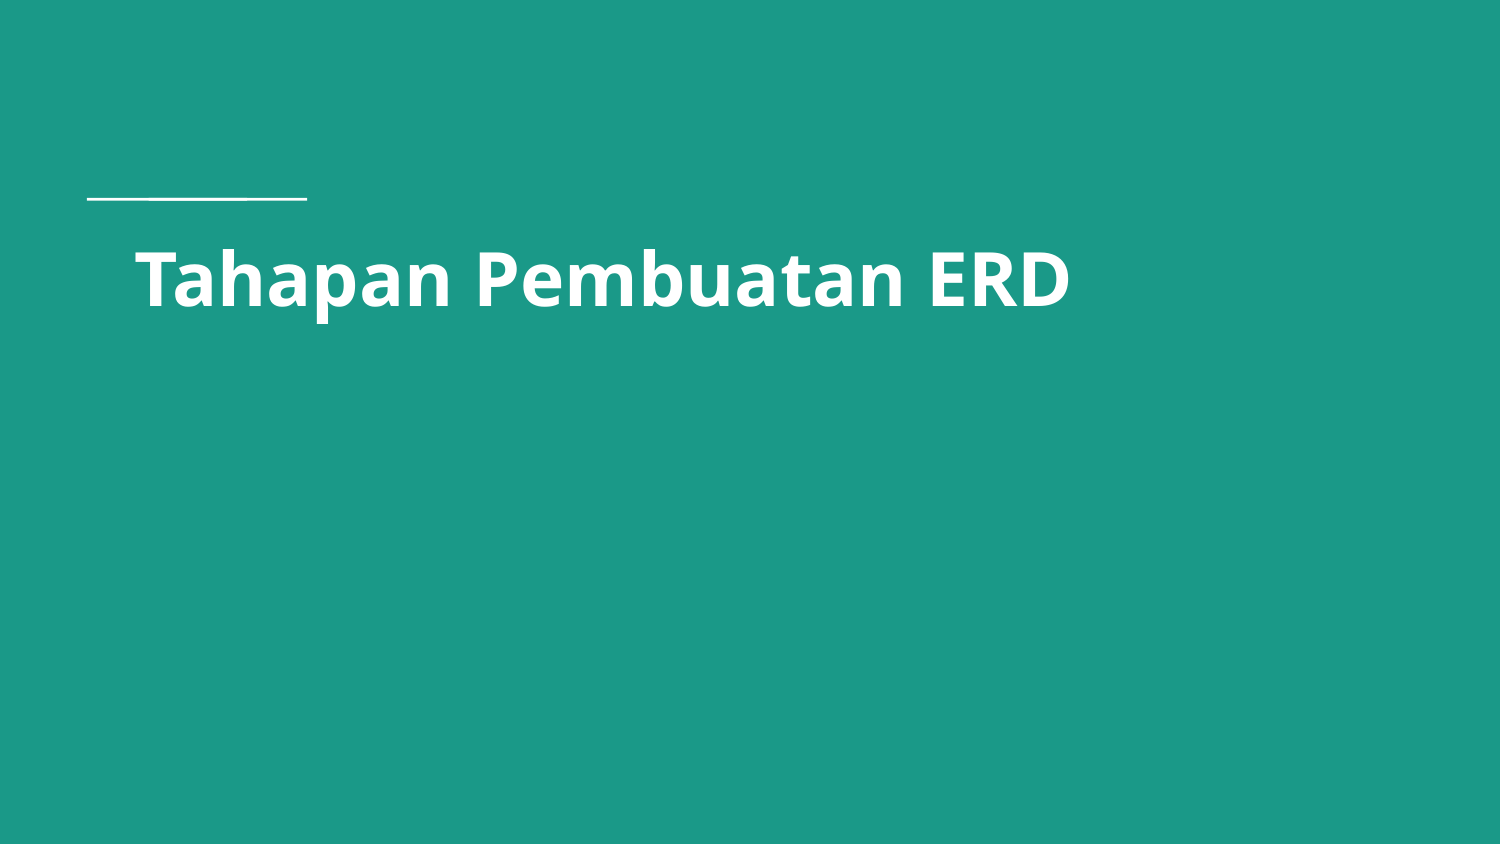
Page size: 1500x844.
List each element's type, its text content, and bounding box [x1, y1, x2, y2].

title Tahapan Pembuatan ERD [119, 216, 1381, 466]
